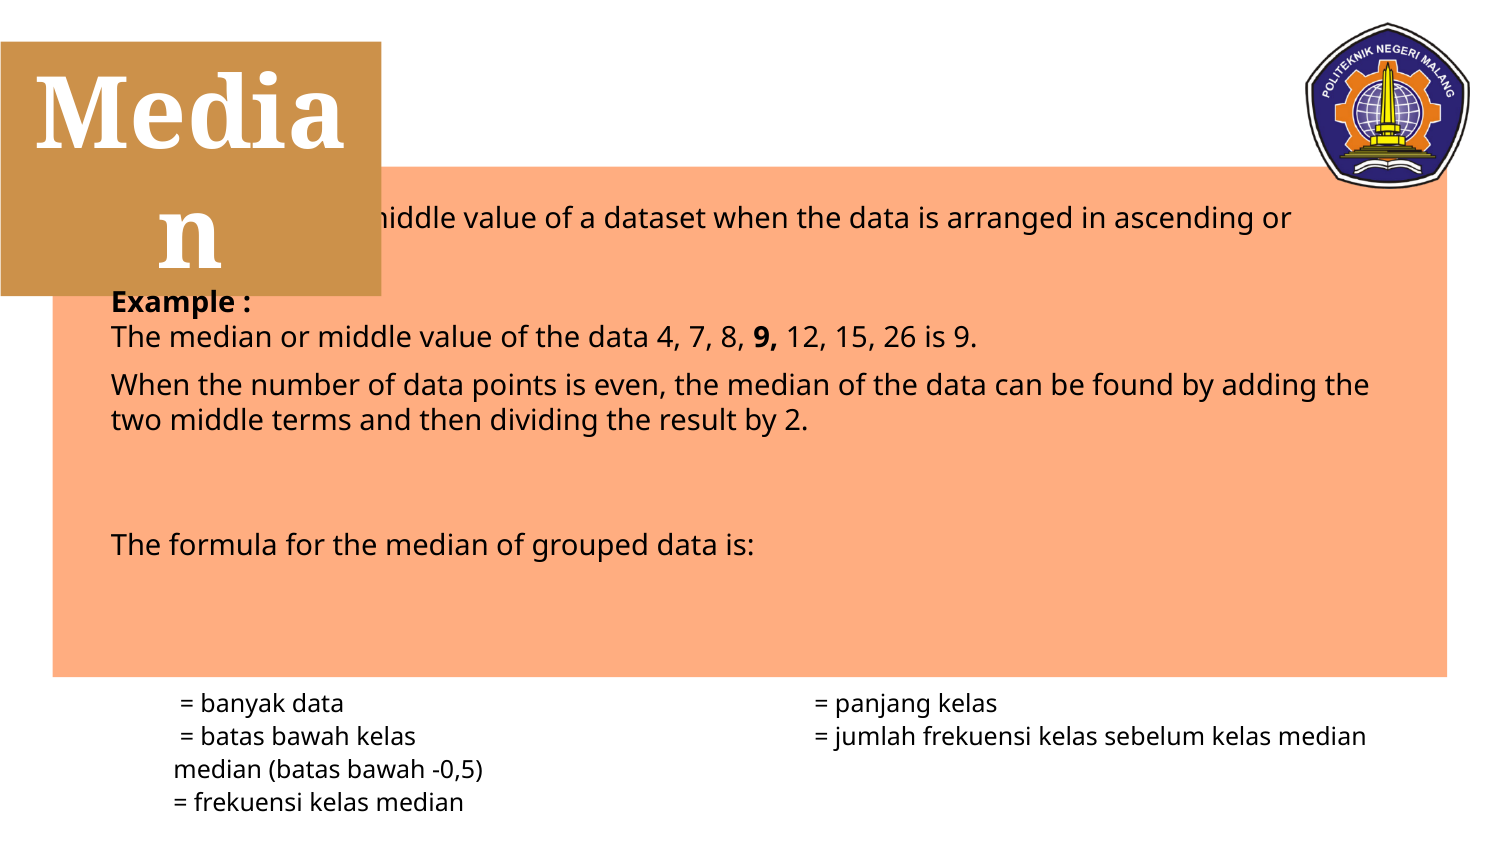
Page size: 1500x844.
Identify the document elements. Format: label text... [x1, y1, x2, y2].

text_box Median [0, 41, 382, 297]
text_box Example : The median or middle value of the data 4, 7, 8, 9, 12, 15, 26 is 9. [95, 267, 1395, 372]
subtitle The median is the middle value of a dataset when the data is arranged in ascending or descending order. [382, 184, 1395, 267]
picture [1304, 22, 1470, 189]
